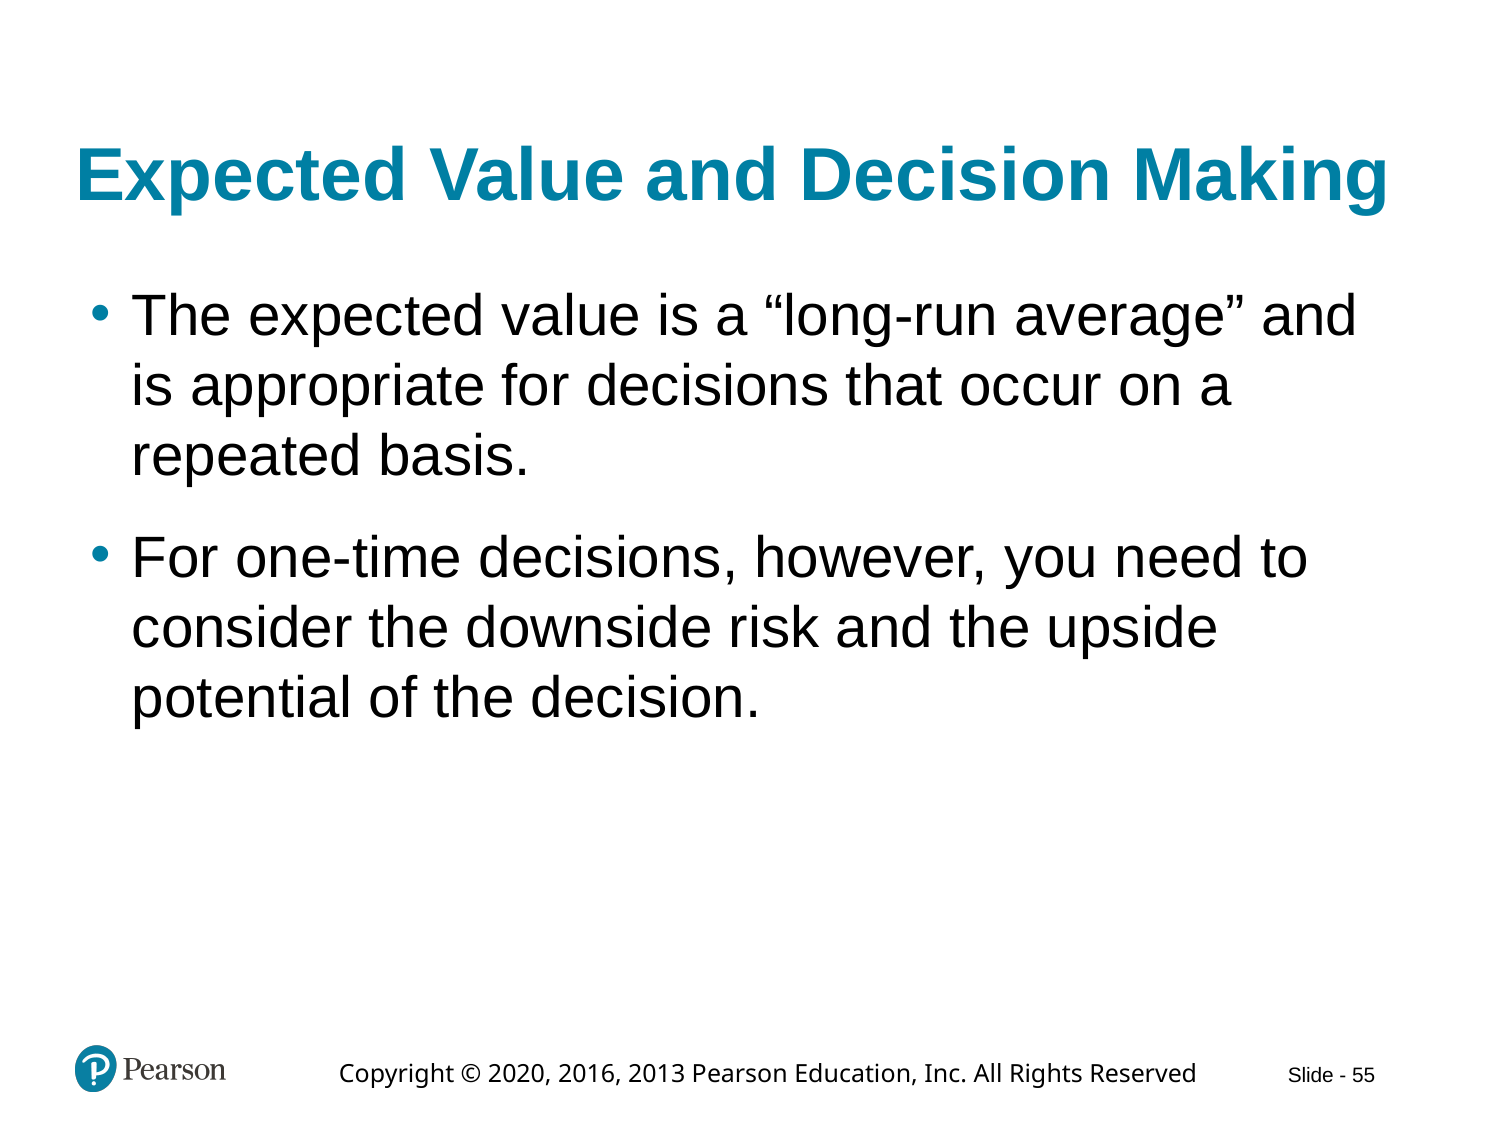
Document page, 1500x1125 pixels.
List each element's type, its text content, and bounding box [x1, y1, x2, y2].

picture [83, 1054, 109, 1079]
picture [75, 1078, 86, 1092]
picture [75, 1045, 90, 1061]
title Expected Value and Decision Making [75, 35, 1425, 216]
picture [101, 1045, 226, 1092]
list The expected value is a “long-run average” and is appropriate for decisions that occur on a repeated basis. For one-time decisions, however, you need to consider the downside risk and the upside potential of the decision. [75, 262, 1425, 774]
